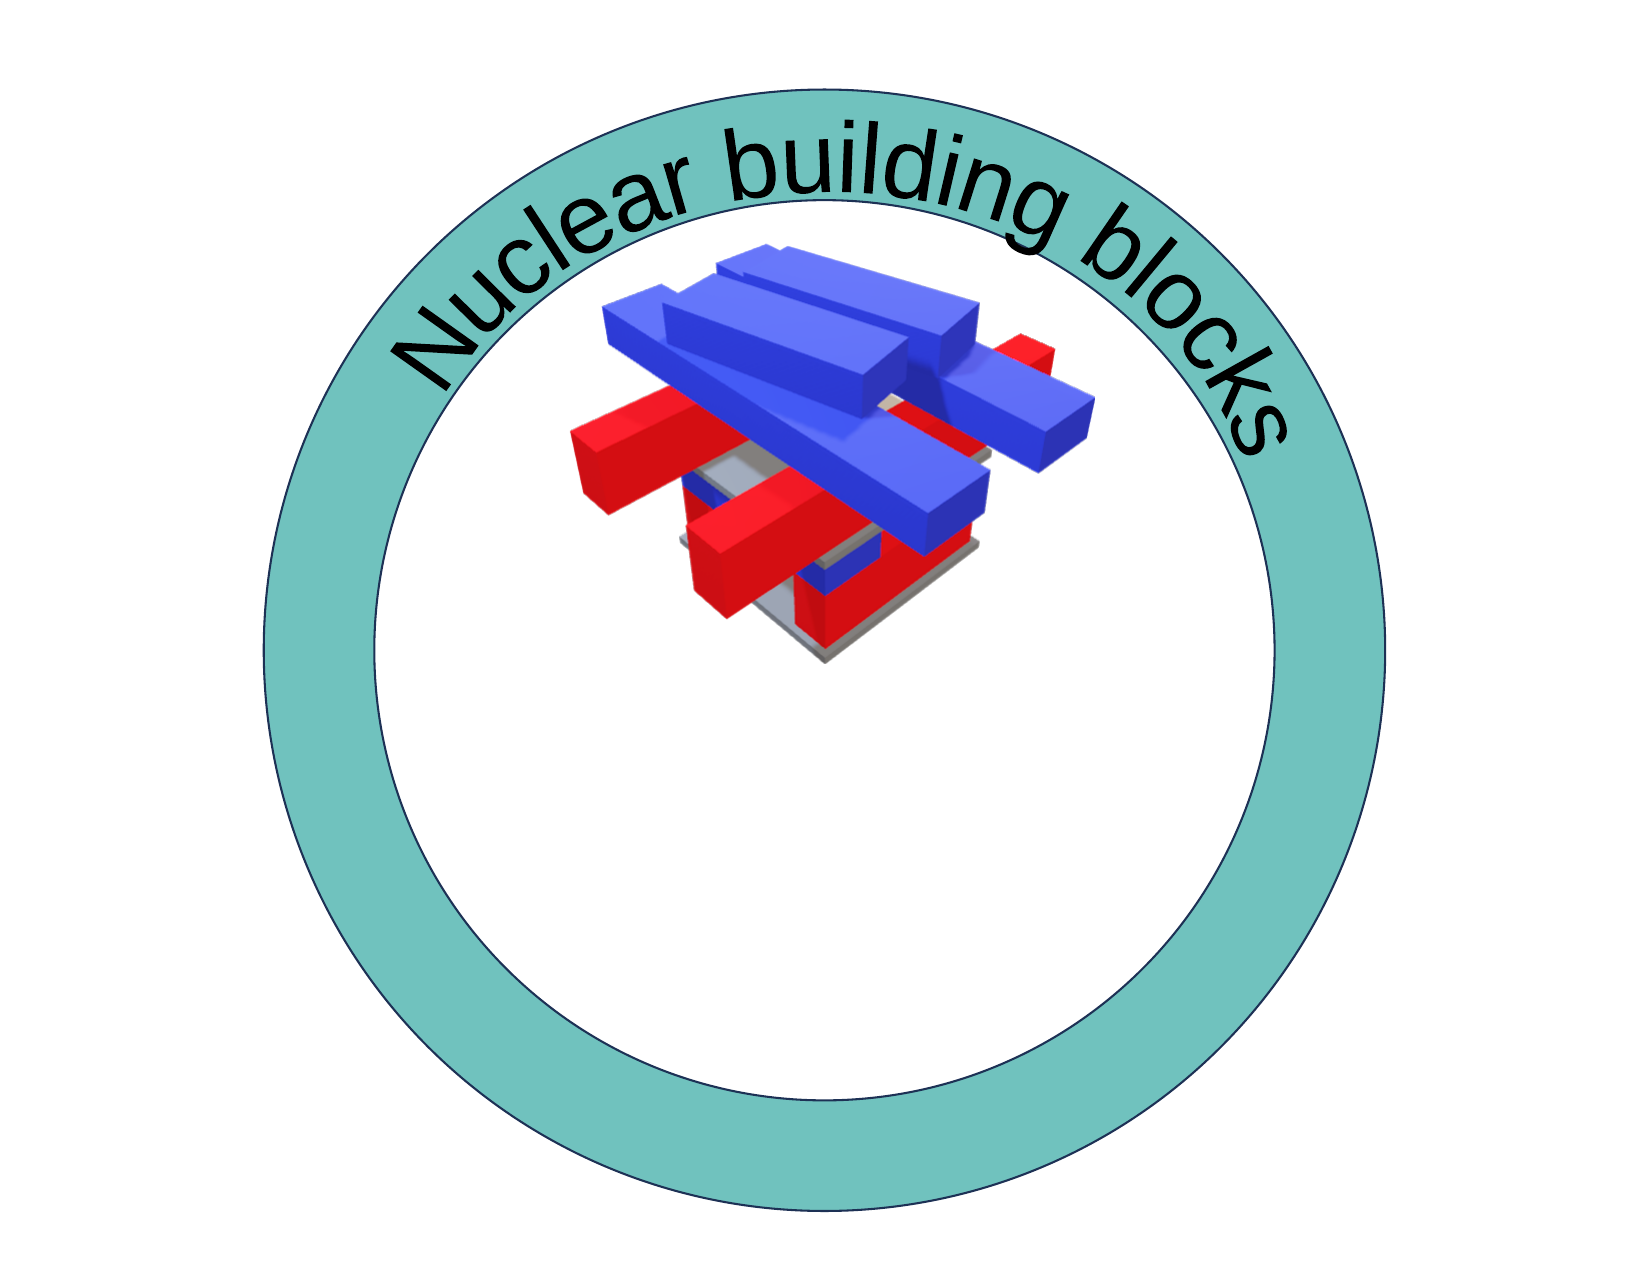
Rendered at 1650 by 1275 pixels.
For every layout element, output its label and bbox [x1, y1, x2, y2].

text_box [376, 286, 1273, 1099]
text_box [262, 88, 1387, 1213]
text_box [736, 202, 913, 211]
text_box [563, 211, 1095, 664]
